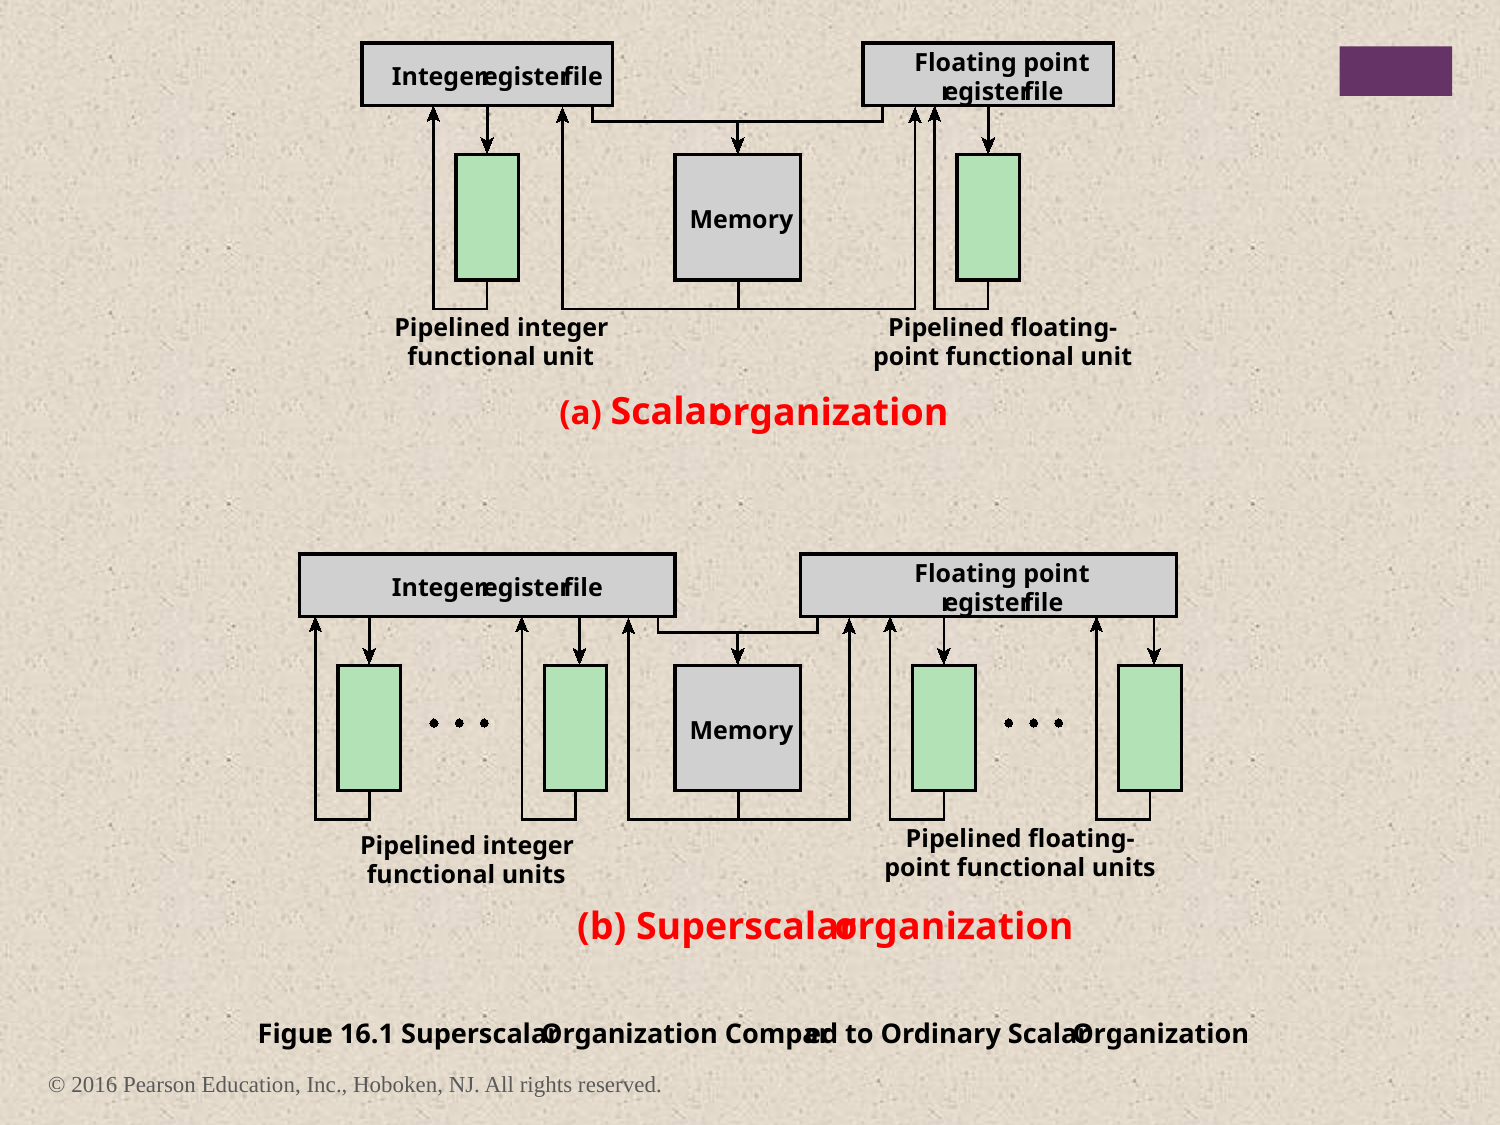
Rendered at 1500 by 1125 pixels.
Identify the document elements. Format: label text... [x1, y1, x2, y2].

footer © 2016 Pearson Education, Inc., Hoboken, NJ. All rights reserved. [33, 1053, 1038, 1114]
picture [0, 0, 1500, 1125]
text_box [205, 2, 1271, 1099]
